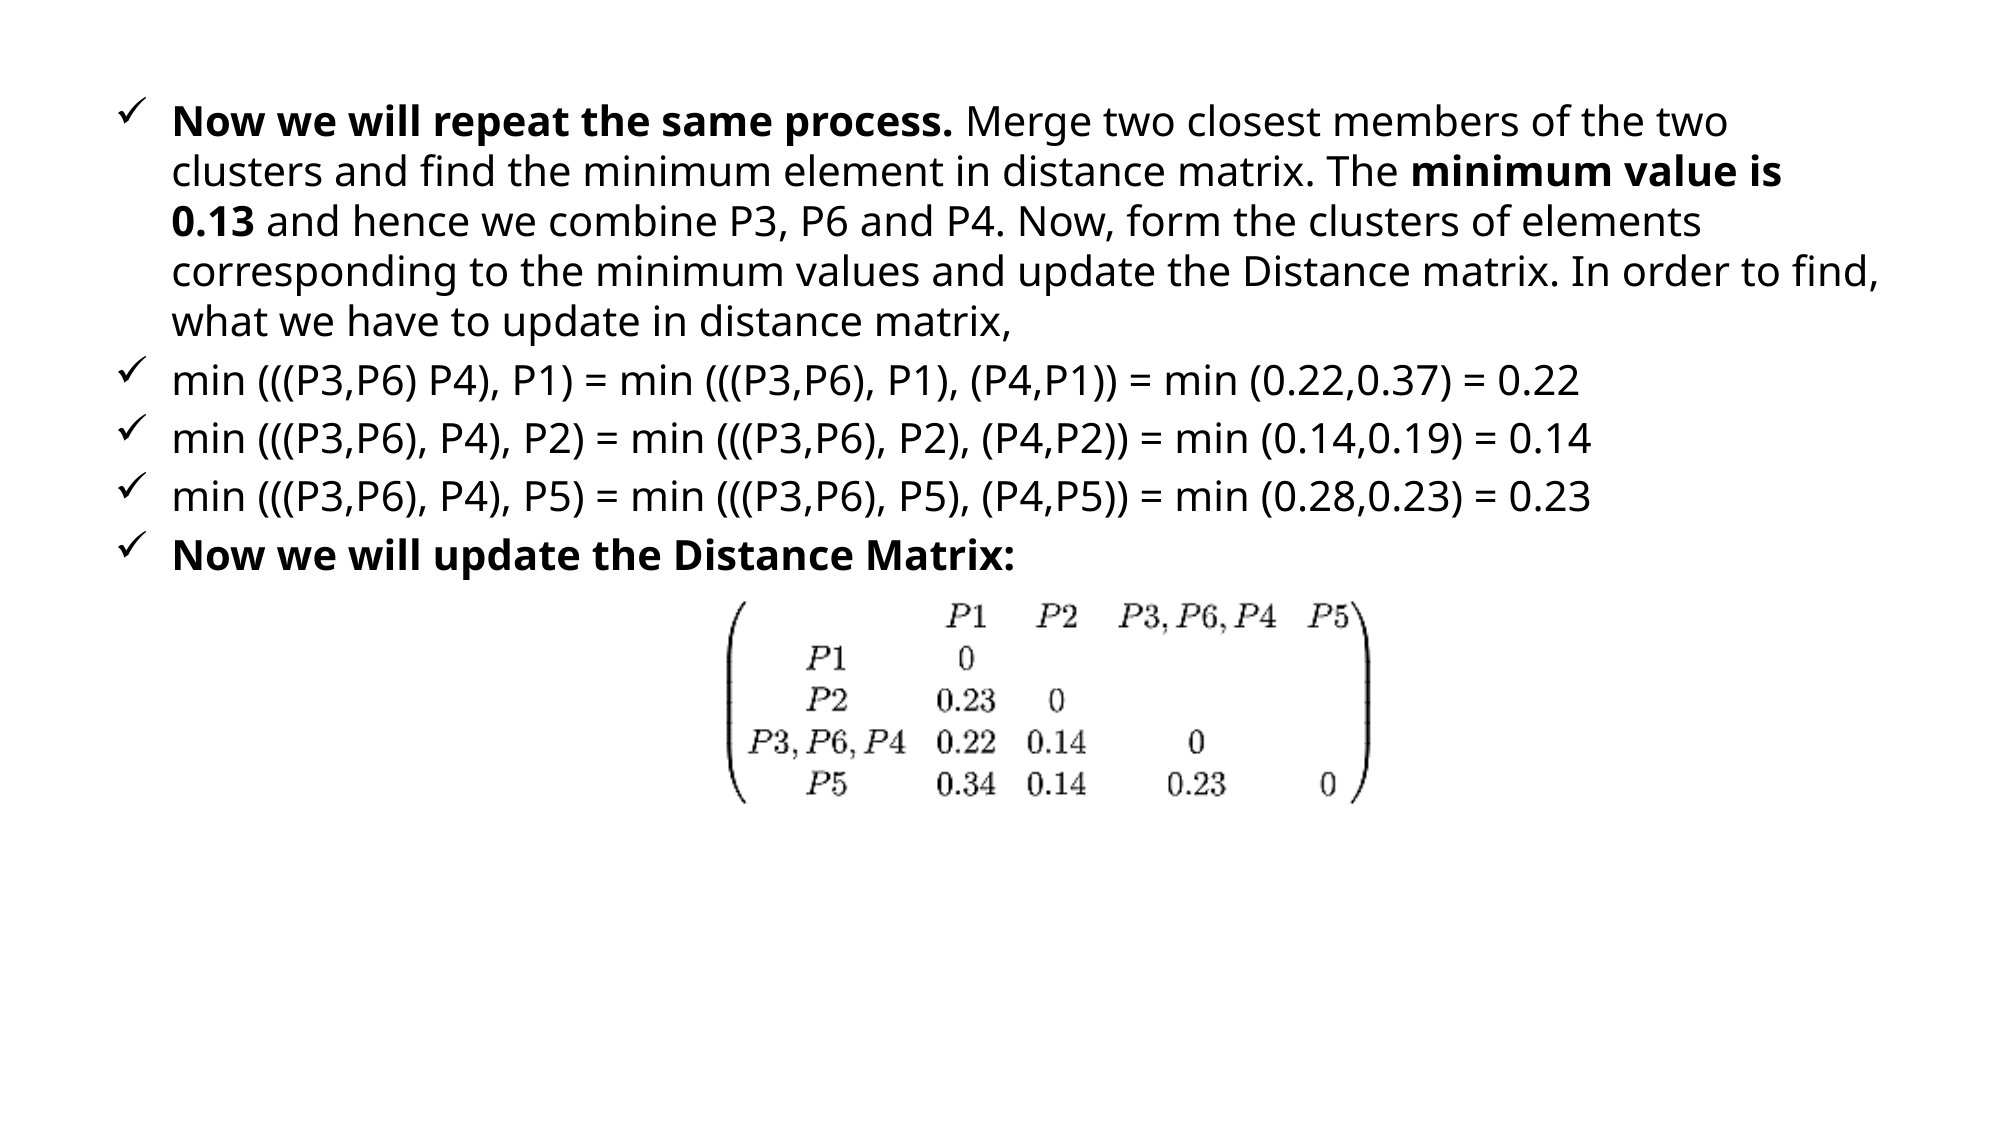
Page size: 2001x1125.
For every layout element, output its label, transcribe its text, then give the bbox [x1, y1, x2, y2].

list Now we will repeat the same process. Merge two closest members of the two clusters and find the minimum element in distance matrix. The minimum value is 0.13 and hence we combine P3, P6 and P4. Now, form the clusters of elements corresponding to the minimum values and update the Distance matrix. In order to find, what we have to update in distance matrix, min (((P3,P6) P4), P1) = min (((P3,P6), P1), (P4,P1)) = min (0.22,0.37) = 0.22 min (((P3,P6), P4), P2) = min (((P3,P6), P2), (P4,P2)) = min (0.14,0.19) = 0.14 min (((P3,P6), P4), P5) = min (((P3,P6), P5), (P4,P5)) = min (0.28,0.23) = 0.23 Now we will update the Distance Matrix: [99, 87, 1900, 830]
picture [705, 574, 1403, 831]
